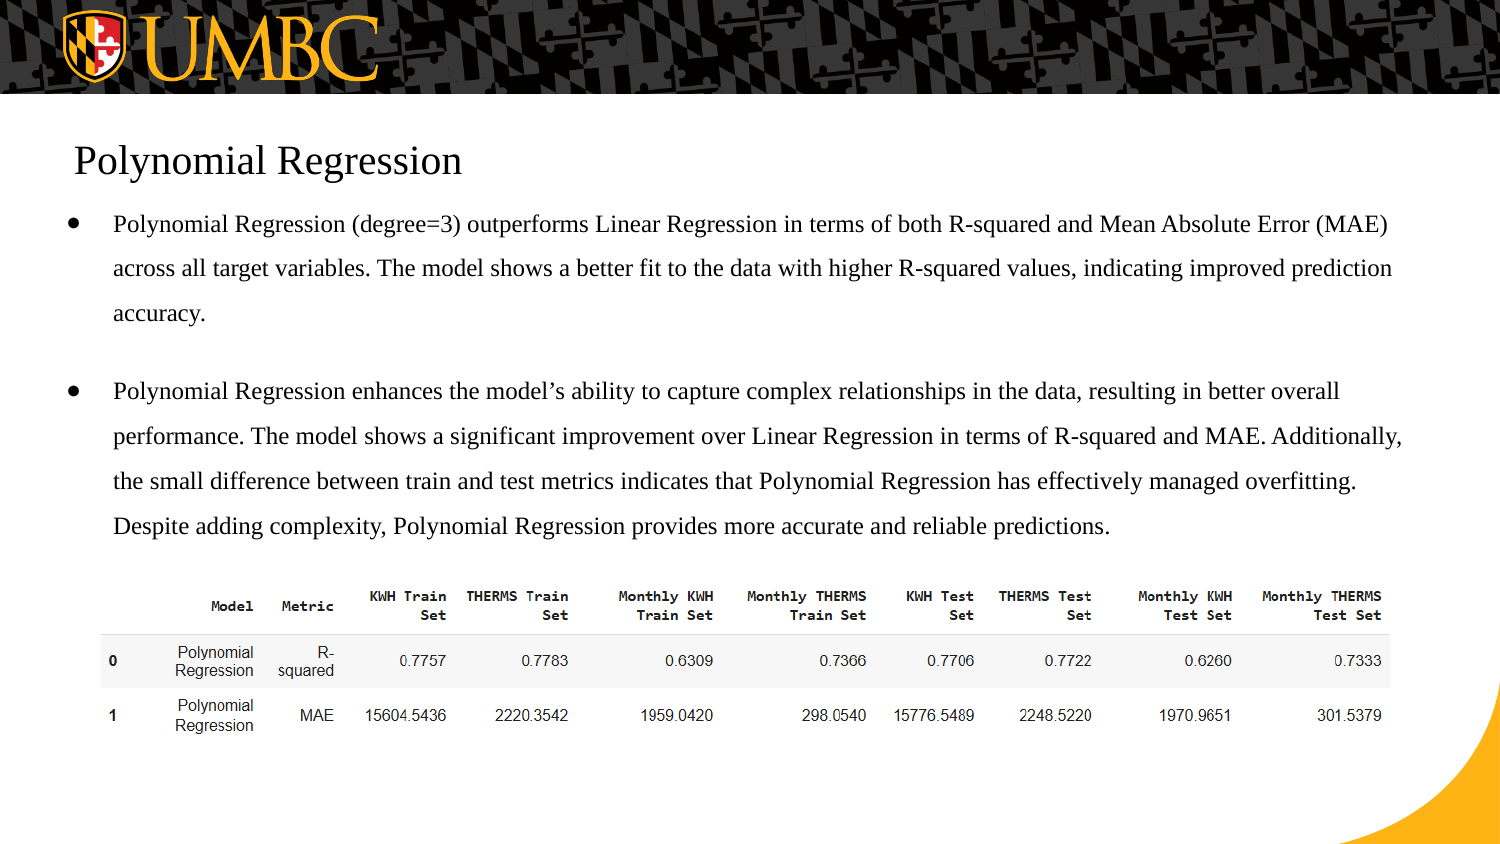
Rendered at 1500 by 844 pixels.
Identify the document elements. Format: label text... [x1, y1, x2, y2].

title Polynomial Regression [59, 118, 1457, 213]
picture [0, 0, 1500, 94]
list Polynomial Regression (degree=3) outperforms Linear Regression in terms of both R-squared and Mean Absolute Error (MAE) across all target variables. The model shows a better fit to the data with higher R-squared values, indicating improved prediction accuracy. Polynomial Regression enhances the model’s ability to capture complex relationships in the data, resulting in better overall performance. The model shows a significant improvement over Linear Regression in terms of R-squared and MAE. Additionally, the small difference between train and test metrics indicates that Polynomial Regression has effectively managed overfitting. Despite adding complexity, Polynomial Regression provides more accurate and reliable predictions. [51, 177, 1449, 738]
picture [96, 579, 1500, 844]
